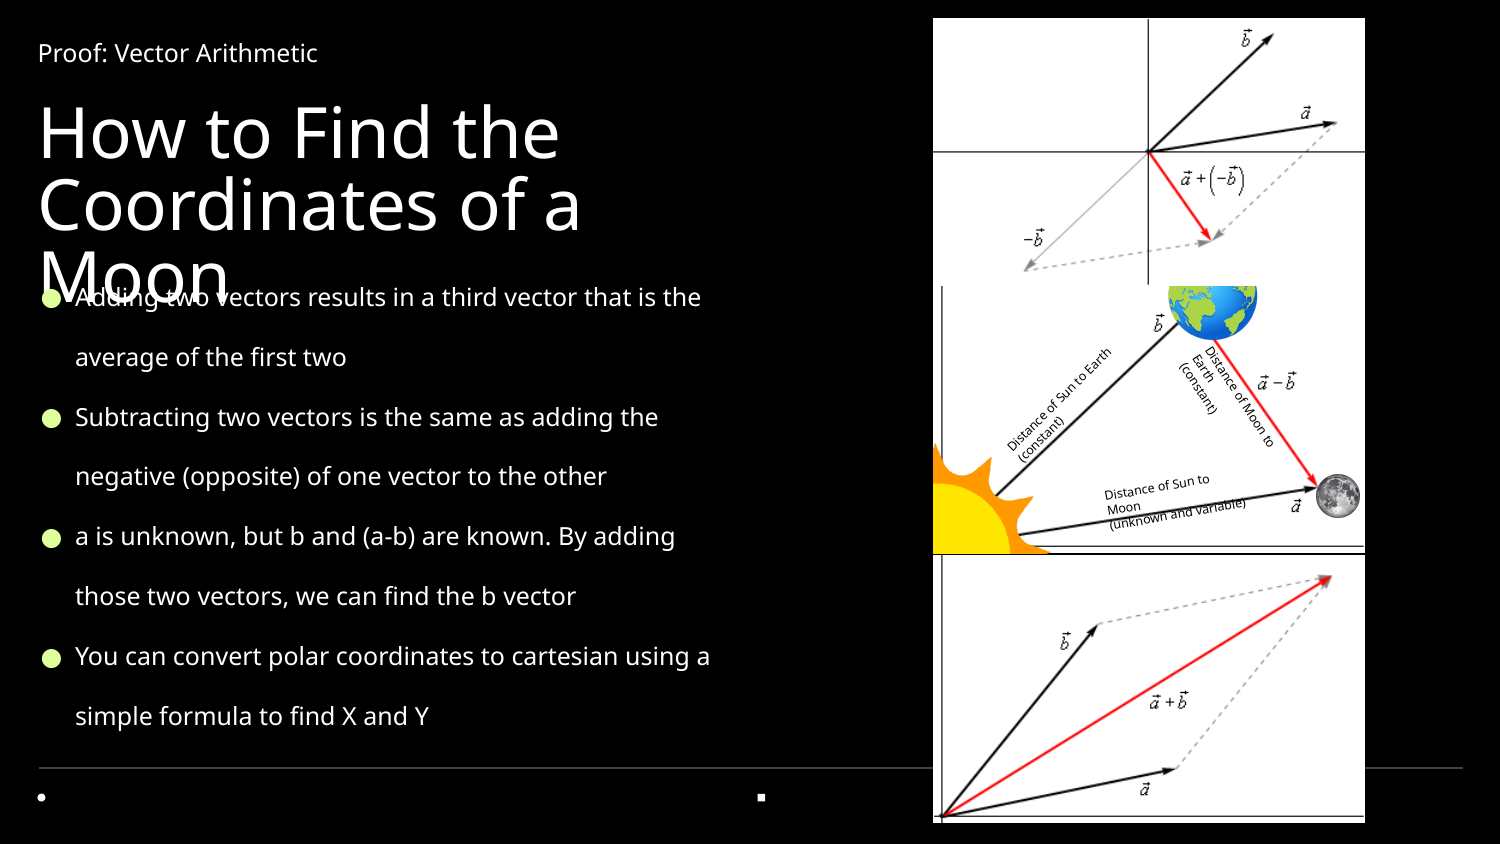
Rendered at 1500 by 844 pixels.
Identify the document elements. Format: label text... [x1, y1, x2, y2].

picture [932, 18, 1365, 554]
list Adding two vectors results in a third vector that is the average of the first two Subtracting two vectors is the same as adding the negative (opposite) of one vector to the other a is unknown, but b and (a-b) are known. By adding those two vectors, we can find the b vector You can convert polar coordinates to cartesian using a simple formula to find X and Y [37, 286, 743, 731]
subtitle Proof: Vector Arithmetic [37, 37, 517, 75]
picture [932, 555, 1365, 824]
title How to Find the Coordinates of a Moon [37, 100, 779, 333]
